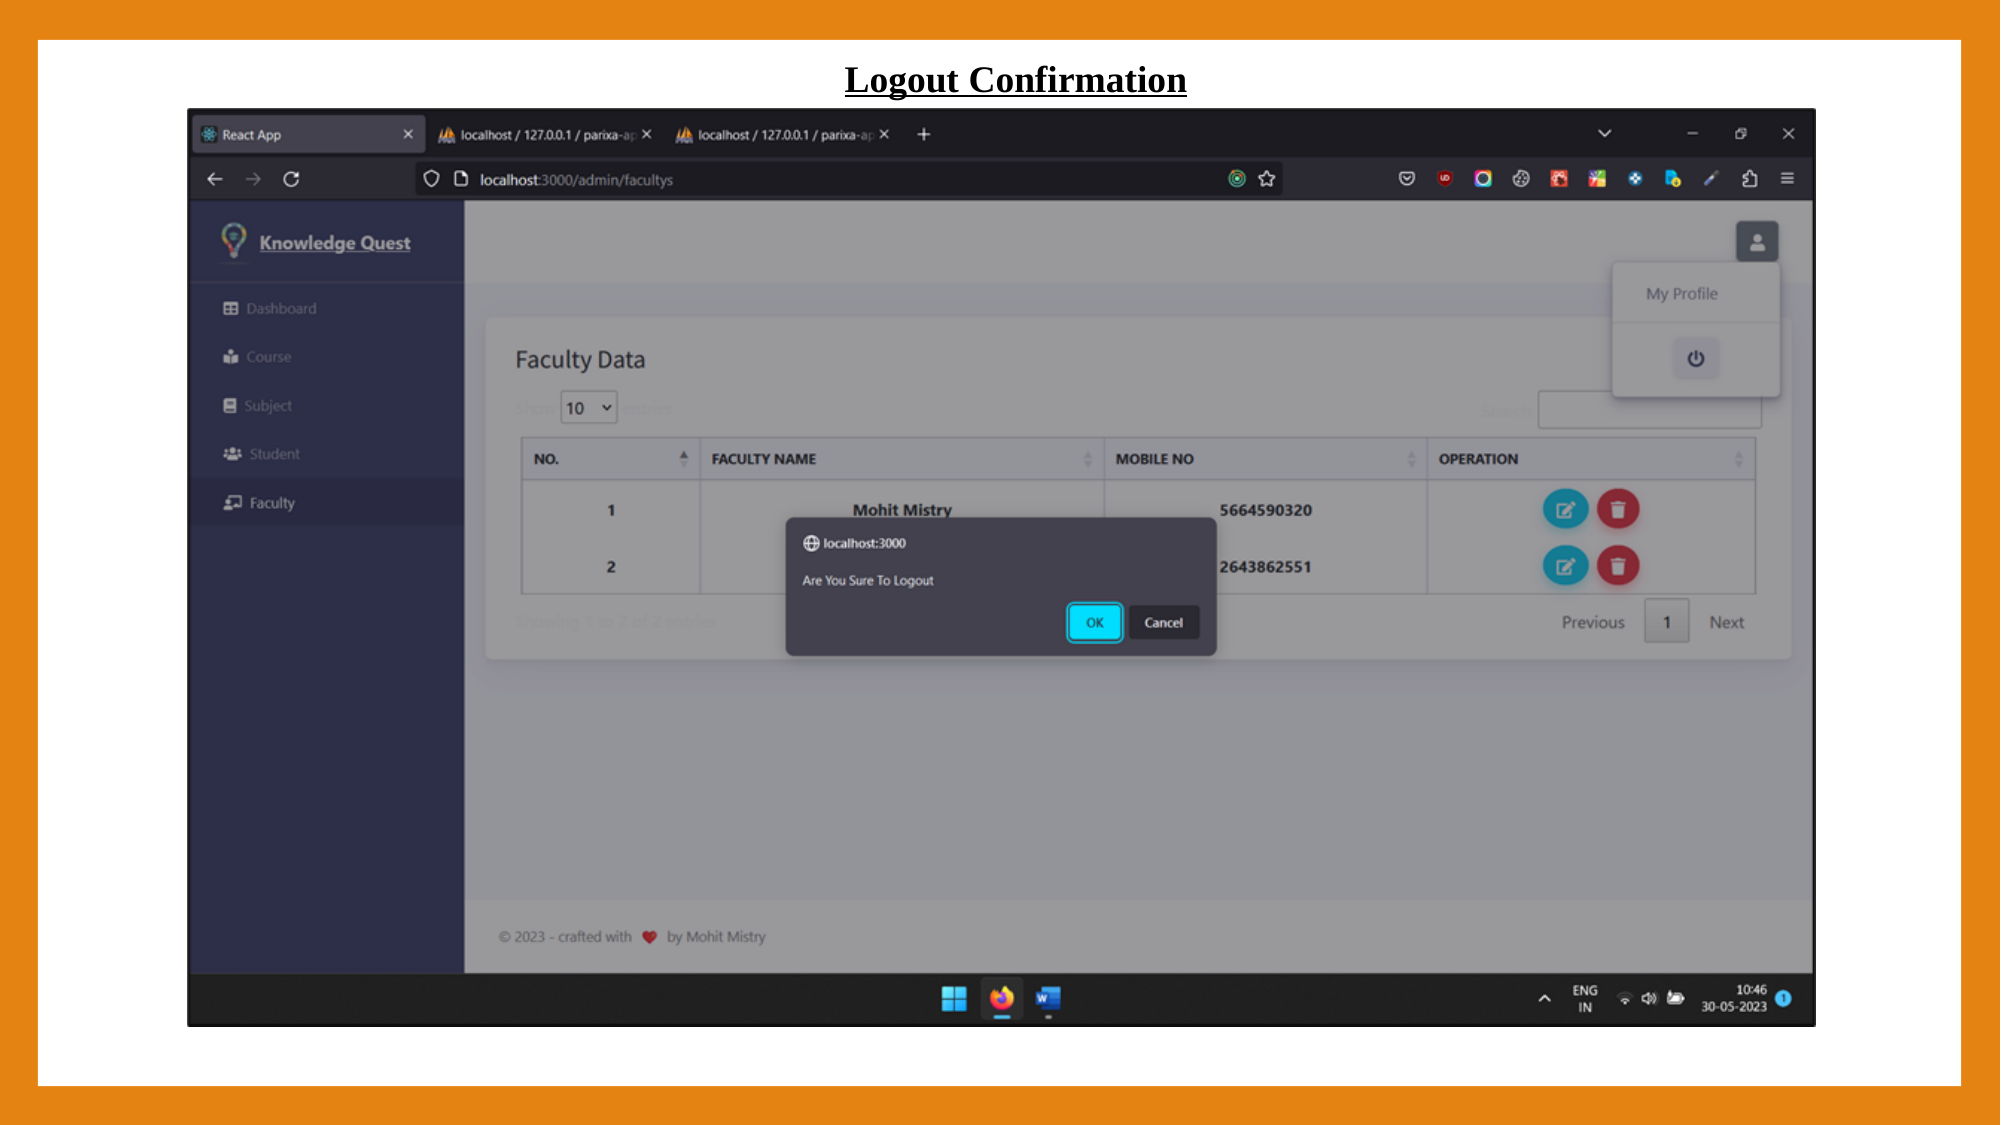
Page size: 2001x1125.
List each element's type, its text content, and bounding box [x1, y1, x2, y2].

text_box Logout Confirmation [829, 41, 1203, 107]
picture [187, 108, 1816, 1027]
